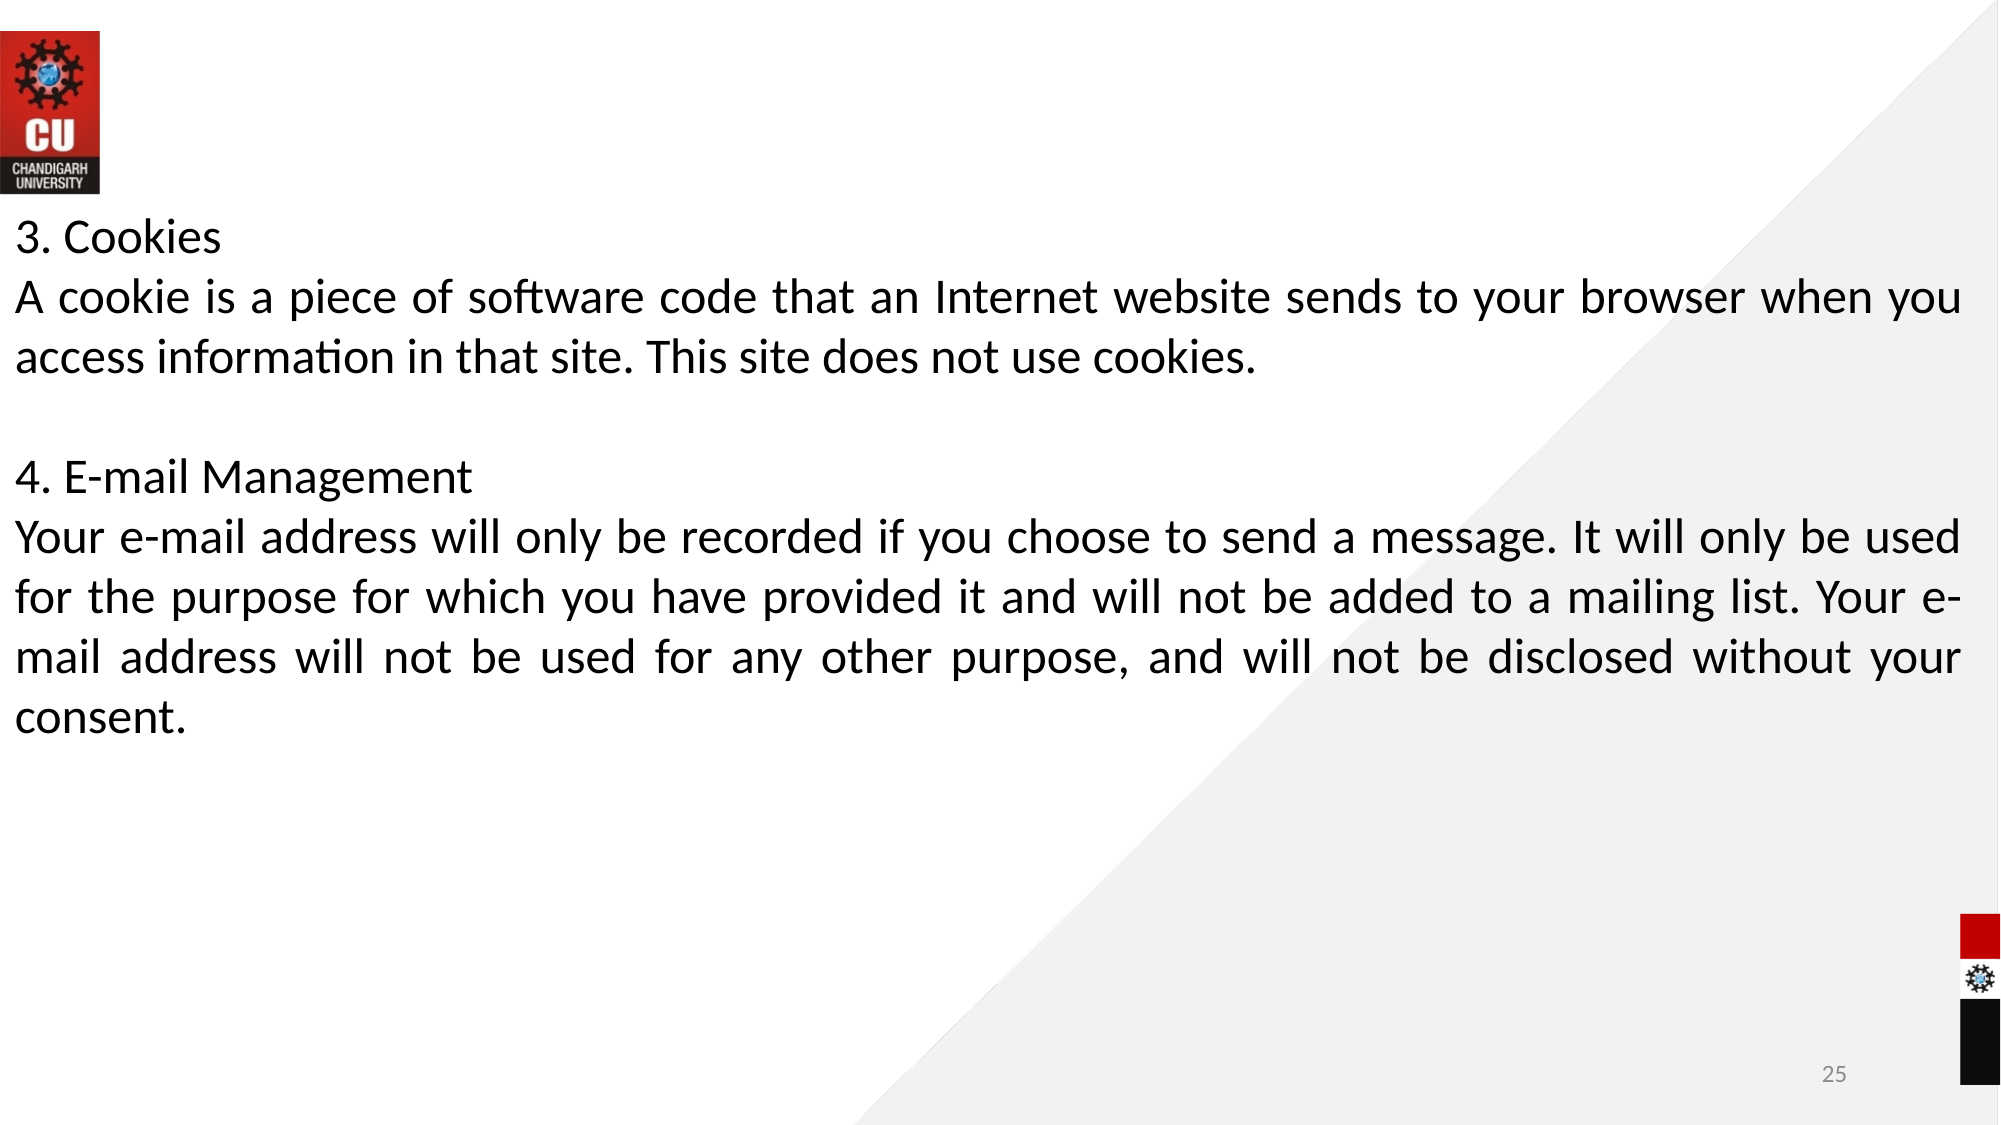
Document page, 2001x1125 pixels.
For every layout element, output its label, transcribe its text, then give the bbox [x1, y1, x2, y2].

picture [0, 0, 2001, 1125]
slide_number 25 [1412, 1042, 1863, 1103]
text_box 3. Cookies A cookie is a piece of software code that an Internet website sends to your browser when you access information in that site. This site does not use cookies. 4. E-mail Management Your e-mail address will only be recorded if you choose to send a message. It will only be used for the purpose for which you have provided it and will not be added to a mailing list. Your e-mail address will not be used for any other purpose, and will not be disclosed without your consent. [0, 195, 1979, 796]
